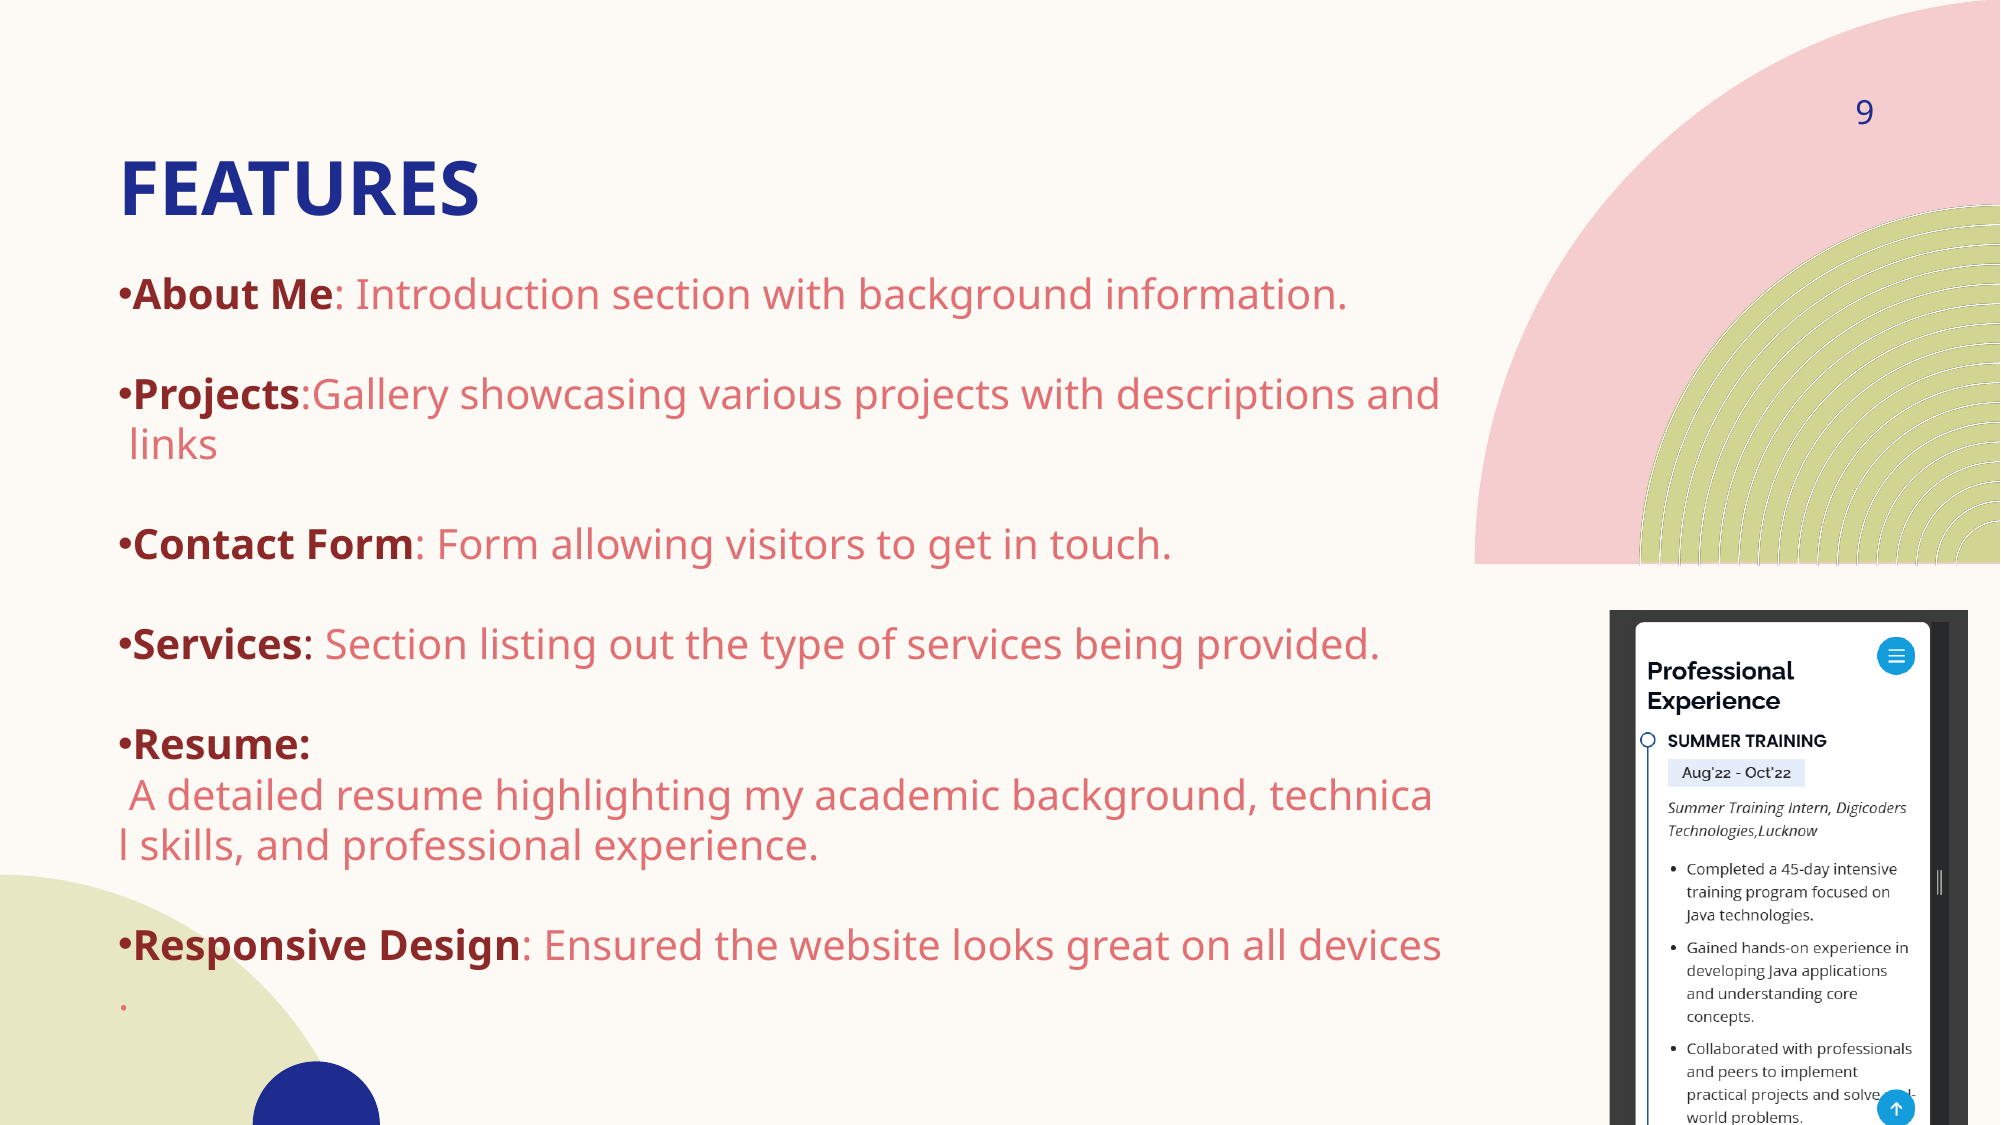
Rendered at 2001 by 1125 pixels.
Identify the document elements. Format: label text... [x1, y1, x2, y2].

picture [1609, 610, 1968, 1125]
title FEATURES [103, 0, 1437, 208]
picture [1639, 204, 2001, 566]
slide_number 9 [1712, 75, 1875, 153]
list About Me: Introduction section with background information. Projects:Gallery showcasing various projects with descriptions and links Contact Form: Form allowing visitors to get in touch. Services: Section listing out the type of services being provided. Resume: A detailed resume highlighting my academic background, technical skills, and professional experience. Responsive Design: Ensured the website looks great on all devices. [103, 208, 1460, 993]
